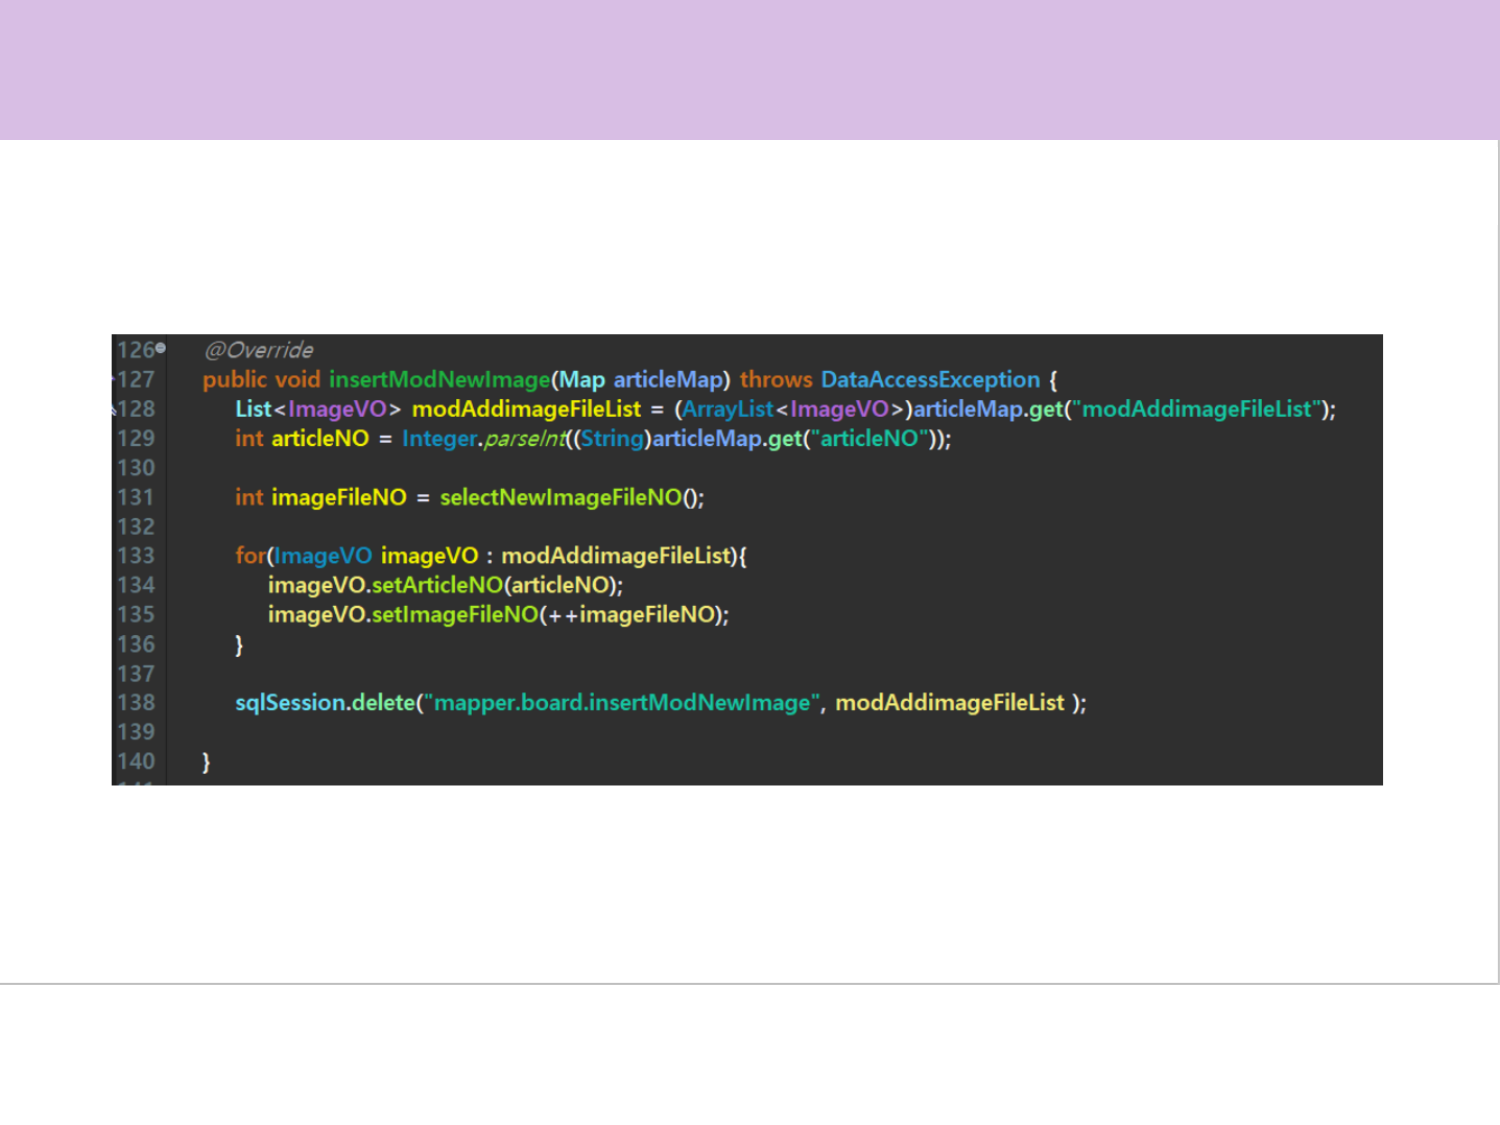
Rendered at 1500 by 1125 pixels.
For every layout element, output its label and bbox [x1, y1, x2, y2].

text_box [0, 0, 1500, 139]
picture [0, 139, 1500, 986]
